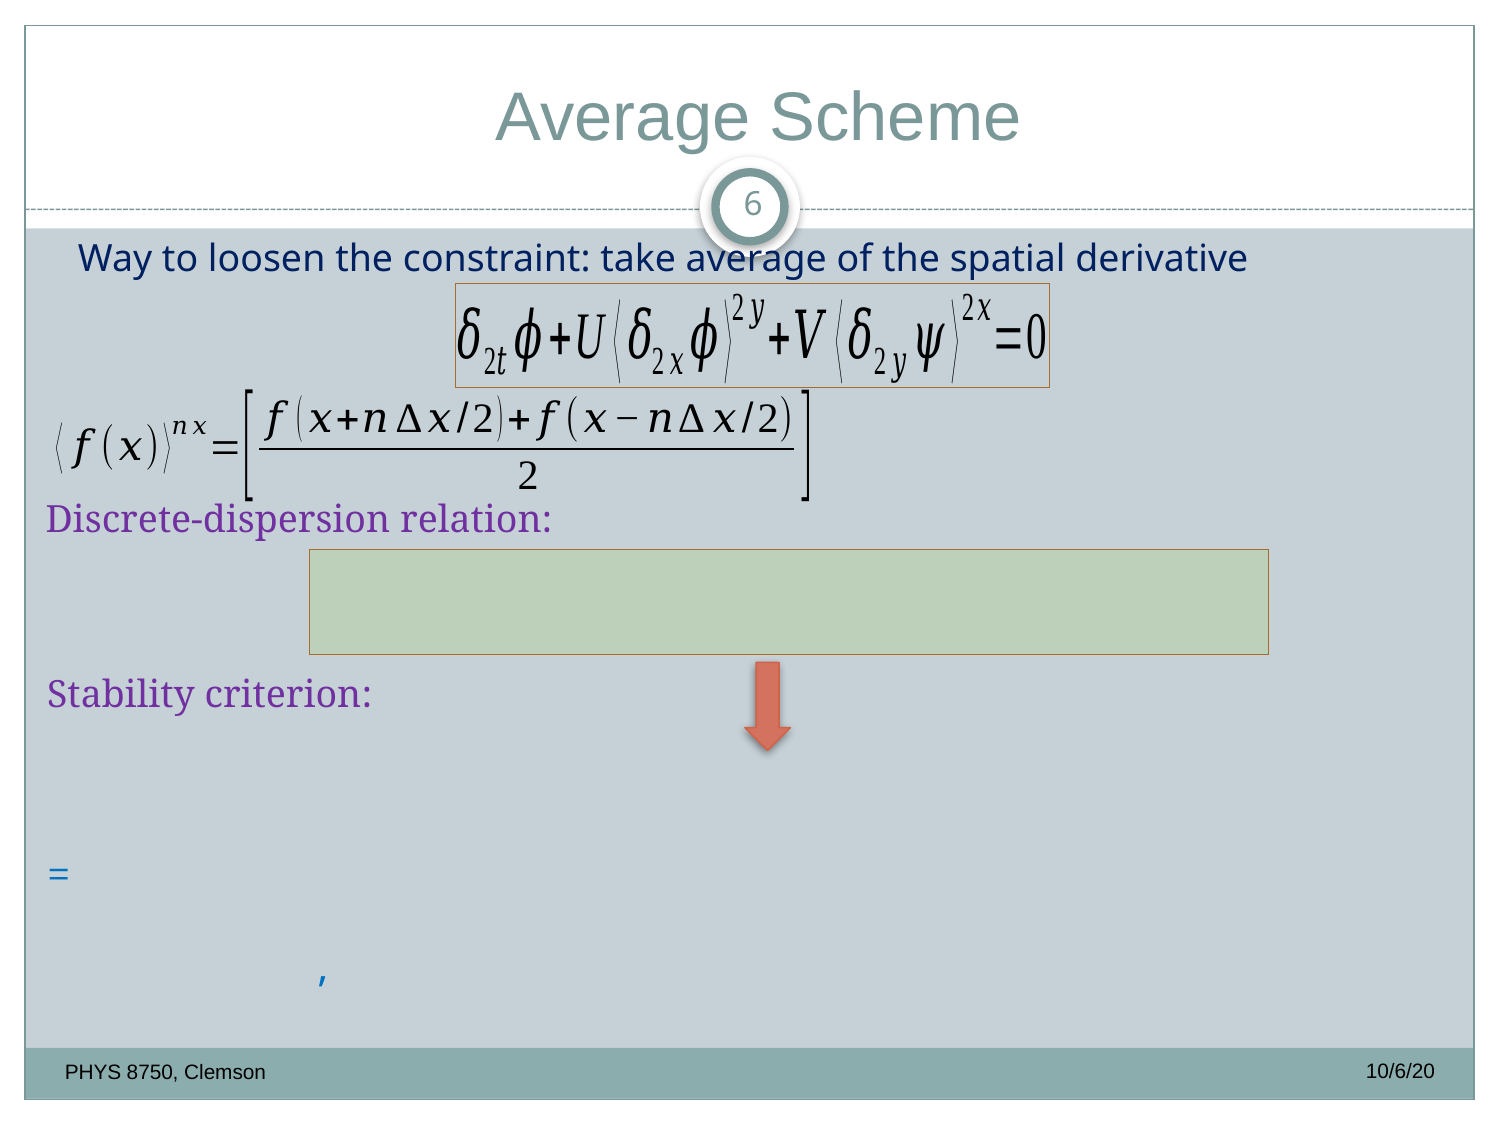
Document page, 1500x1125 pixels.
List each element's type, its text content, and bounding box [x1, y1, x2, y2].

text_box Way to loosen the constraint: take average of the spatial derivative [63, 226, 1442, 287]
text_box Stability criterion: [32, 662, 826, 723]
slide_number 6 [715, 168, 791, 226]
text_box Discrete-dispersion relation: [30, 487, 825, 548]
footer PHYS 8750, Clemson [50, 1051, 638, 1112]
title Average Scheme [49, 37, 1450, 162]
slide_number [950, 1050, 1450, 1111]
text_box [744, 723, 792, 751]
